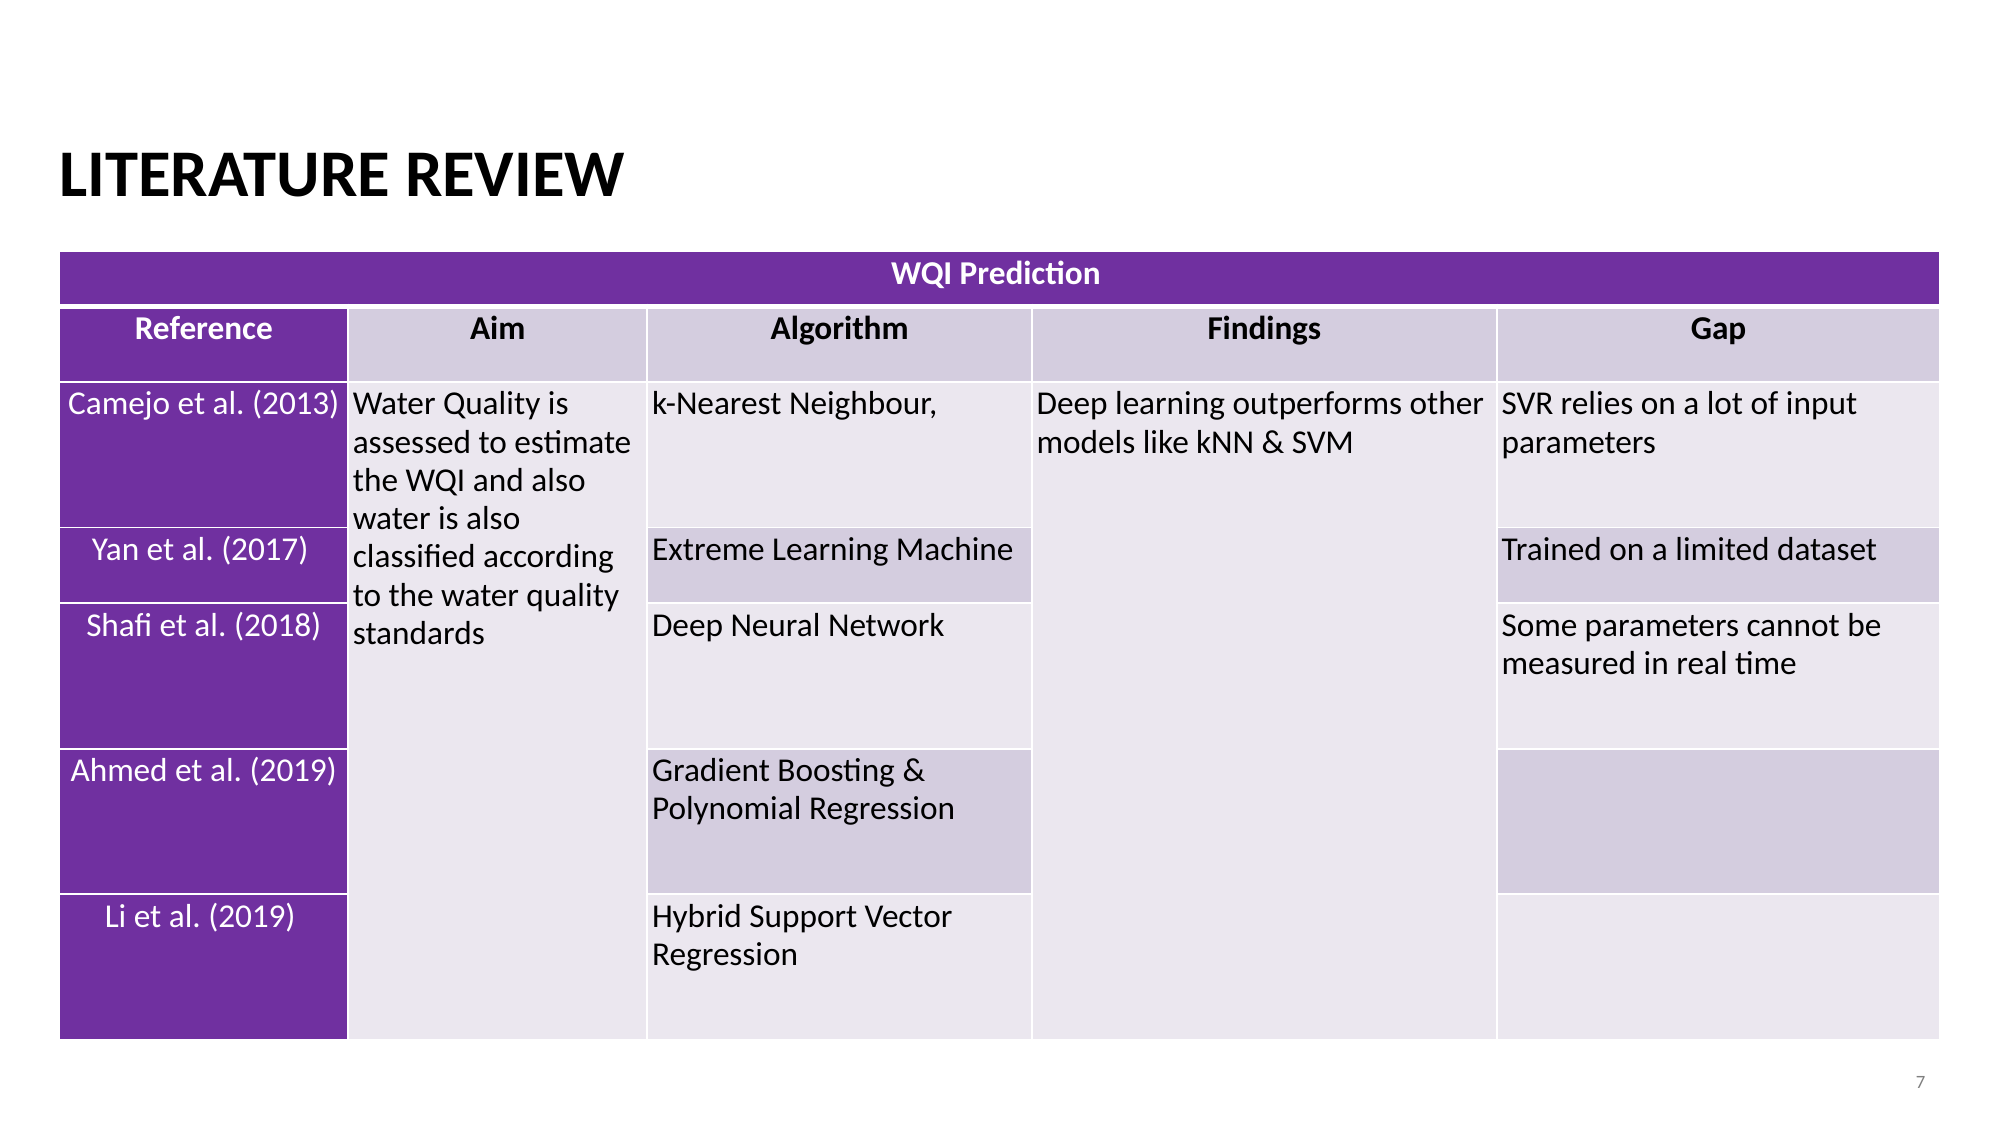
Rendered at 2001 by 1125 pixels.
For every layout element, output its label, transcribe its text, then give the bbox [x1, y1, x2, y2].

table_cell Gap [1498, 309, 1939, 381]
table_cell Gradient Boosting & Polynomial Regression [648, 750, 1031, 893]
table_cell Findings [1033, 309, 1496, 381]
table_cell Li et al. (2019) [60, 895, 347, 1039]
table_cell Deep Neural Network [648, 604, 1031, 748]
table_cell Camejo et al. (2013) [60, 383, 347, 527]
table_cell Water Quality is assessed to estimate the WQI and also water is also classified according to the water quality standards [349, 383, 646, 1039]
table_cell Deep learning outperforms other models like kNN & SVM [1033, 383, 1496, 1039]
table_cell Yan et al. (2017) [60, 528, 347, 602]
table_cell Aim [349, 309, 646, 381]
table_cell k-Nearest Neighbour, [648, 383, 1031, 527]
table_cell Hybrid Support Vector Regression [648, 895, 1031, 1039]
table_cell Extreme Learning Machine [648, 528, 1031, 602]
table_cell Trained on a limited dataset [1498, 528, 1939, 602]
slide_number 7 [1490, 1060, 1941, 1102]
table_cell [1498, 750, 1939, 893]
table_cell Algorithm [648, 309, 1031, 381]
title Literature Review [59, 40, 1941, 211]
table_cell Ahmed et al. (2019) [60, 750, 347, 893]
table_cell Reference [60, 309, 347, 381]
table_cell Shafi et al. (2018) [60, 604, 347, 748]
table_cell Some parameters cannot be measured in real time [1498, 604, 1939, 748]
table_cell SVR relies on a lot of input parameters [1498, 383, 1939, 527]
table_cell [1498, 895, 1939, 1039]
table_header WQI Prediction [60, 252, 1939, 304]
